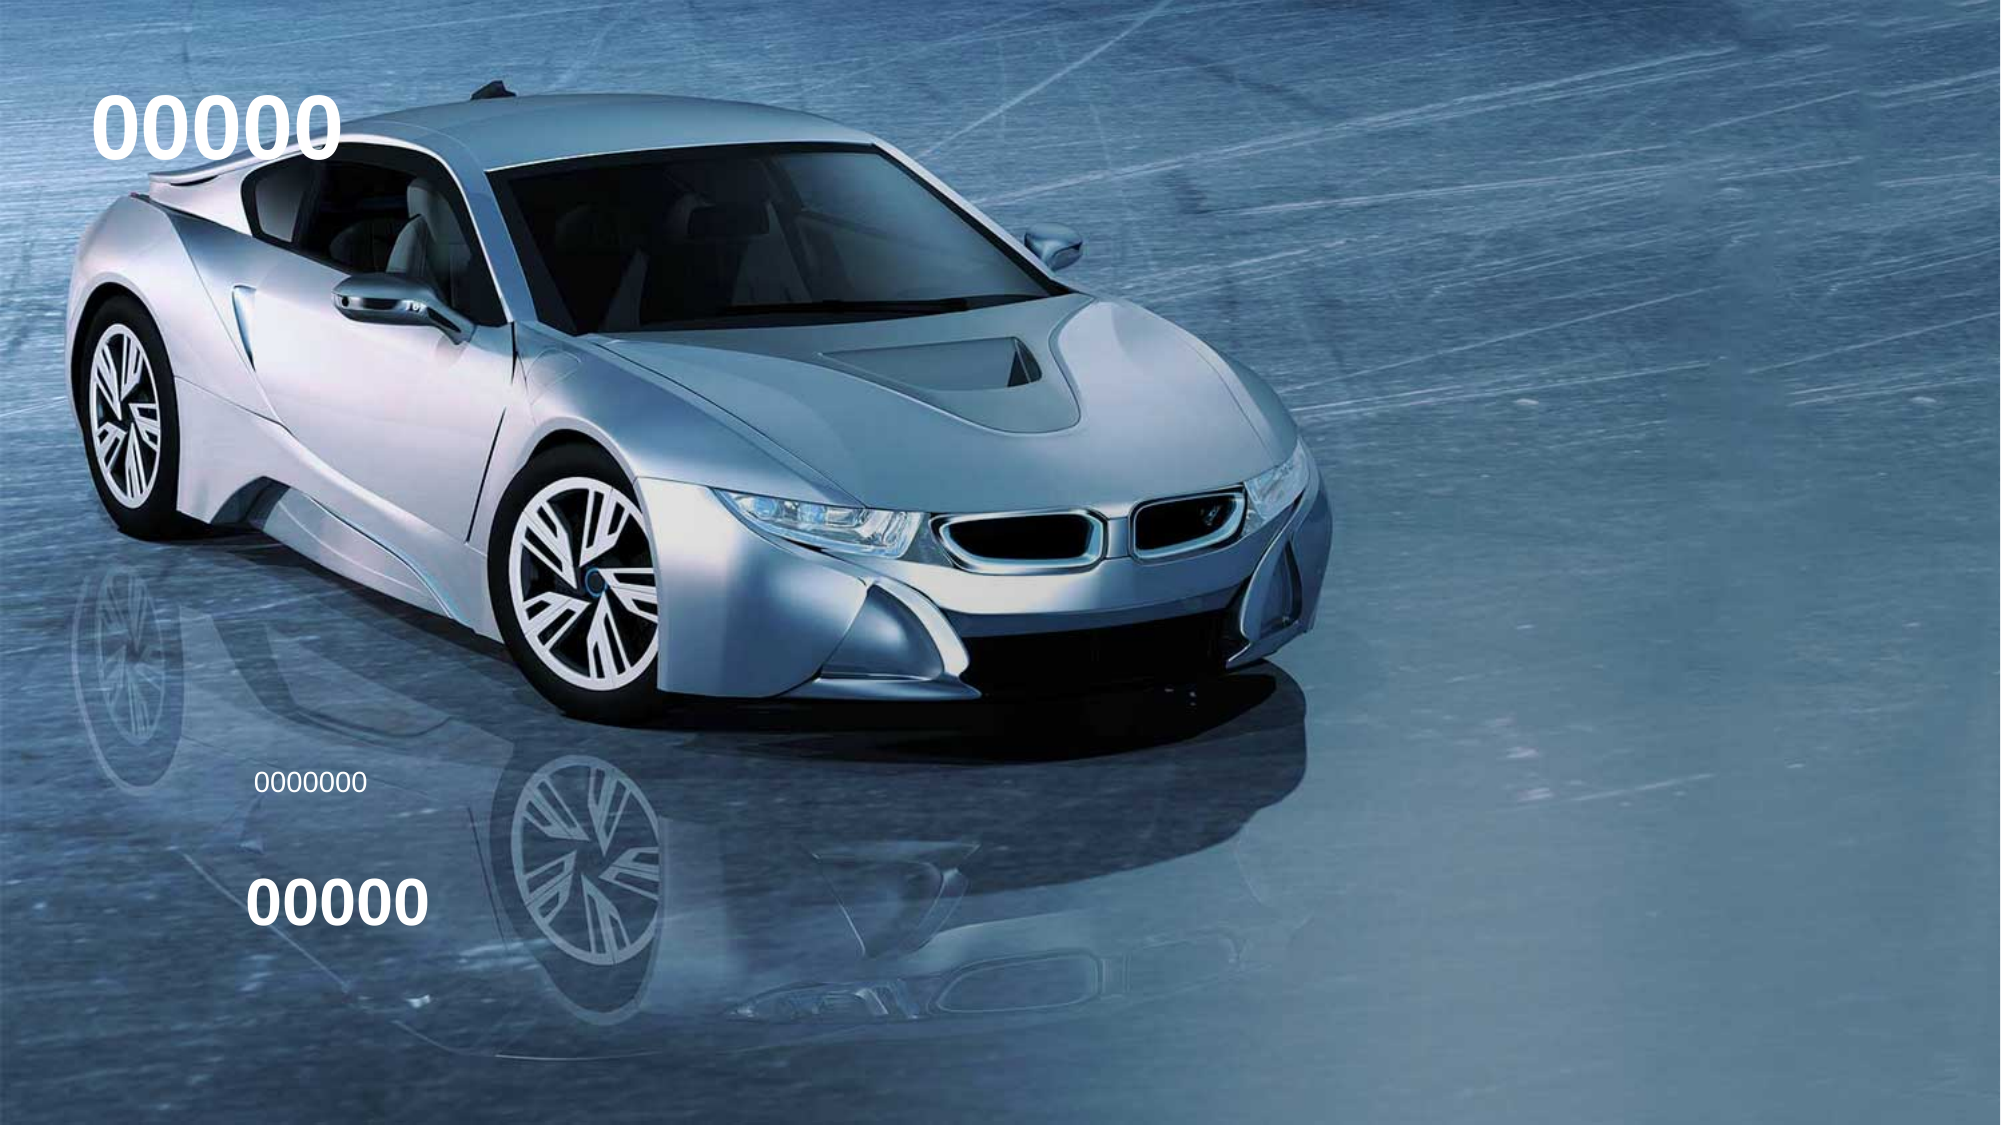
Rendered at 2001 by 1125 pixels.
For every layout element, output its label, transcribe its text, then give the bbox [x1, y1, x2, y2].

picture [0, 0, 2001, 1125]
text_box 0000000 [239, 756, 937, 806]
text_box 00000 [75, 60, 773, 186]
text_box 00000 [230, 851, 929, 946]
